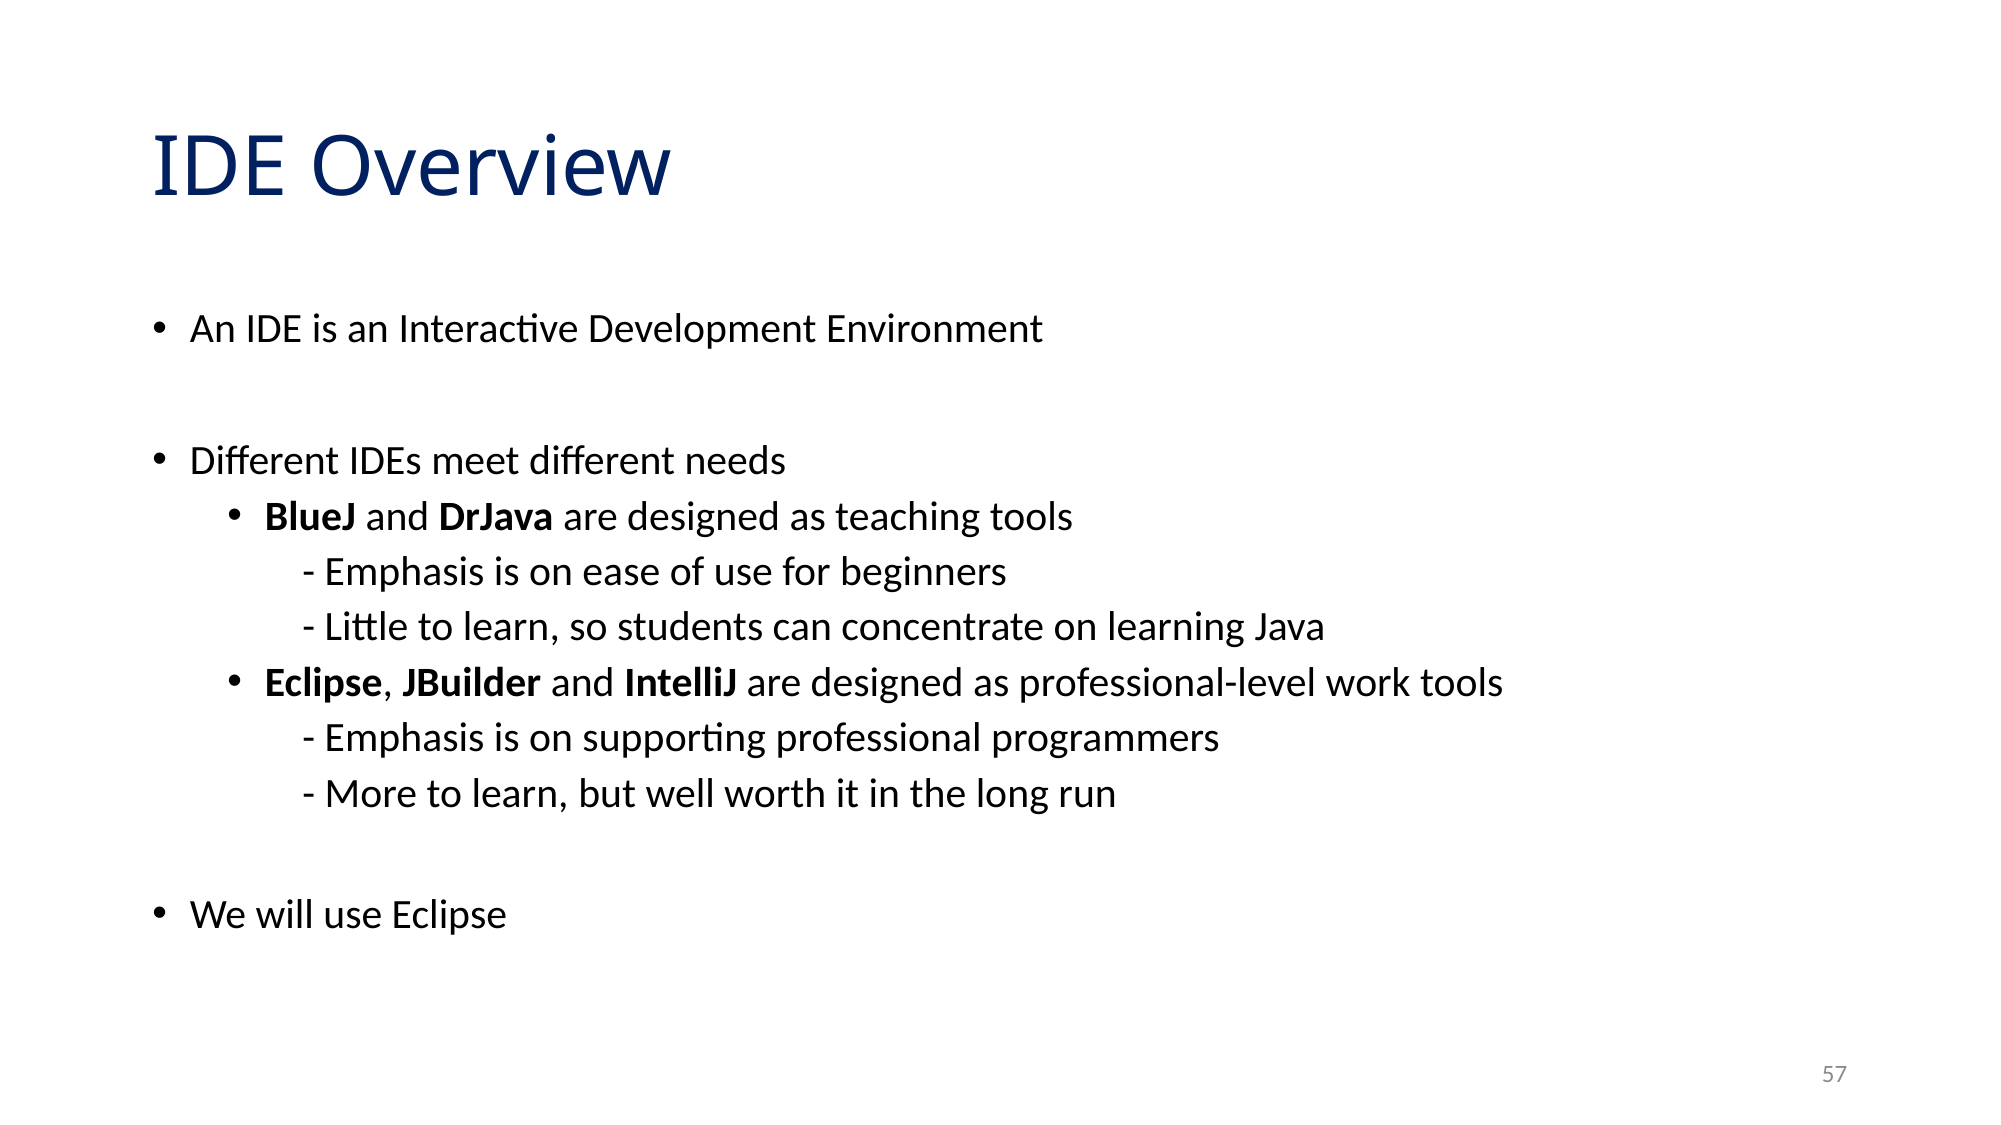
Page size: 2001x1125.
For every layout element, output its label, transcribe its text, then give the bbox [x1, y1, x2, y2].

list An IDE is an Interactive Development Environment Different IDEs meet different needs BlueJ and DrJava are designed as teaching tools - Emphasis is on ease of use for beginners - Little to learn, so students can concentrate on learning Java Eclipse, JBuilder and IntelliJ are designed as professional-level work tools - Emphasis is on supporting professional programmers - More to learn, but well worth it in the long run We will use Eclipse [137, 299, 1863, 1014]
title IDE Overview [137, 59, 1863, 278]
slide_number 57 [1412, 1042, 1863, 1103]
